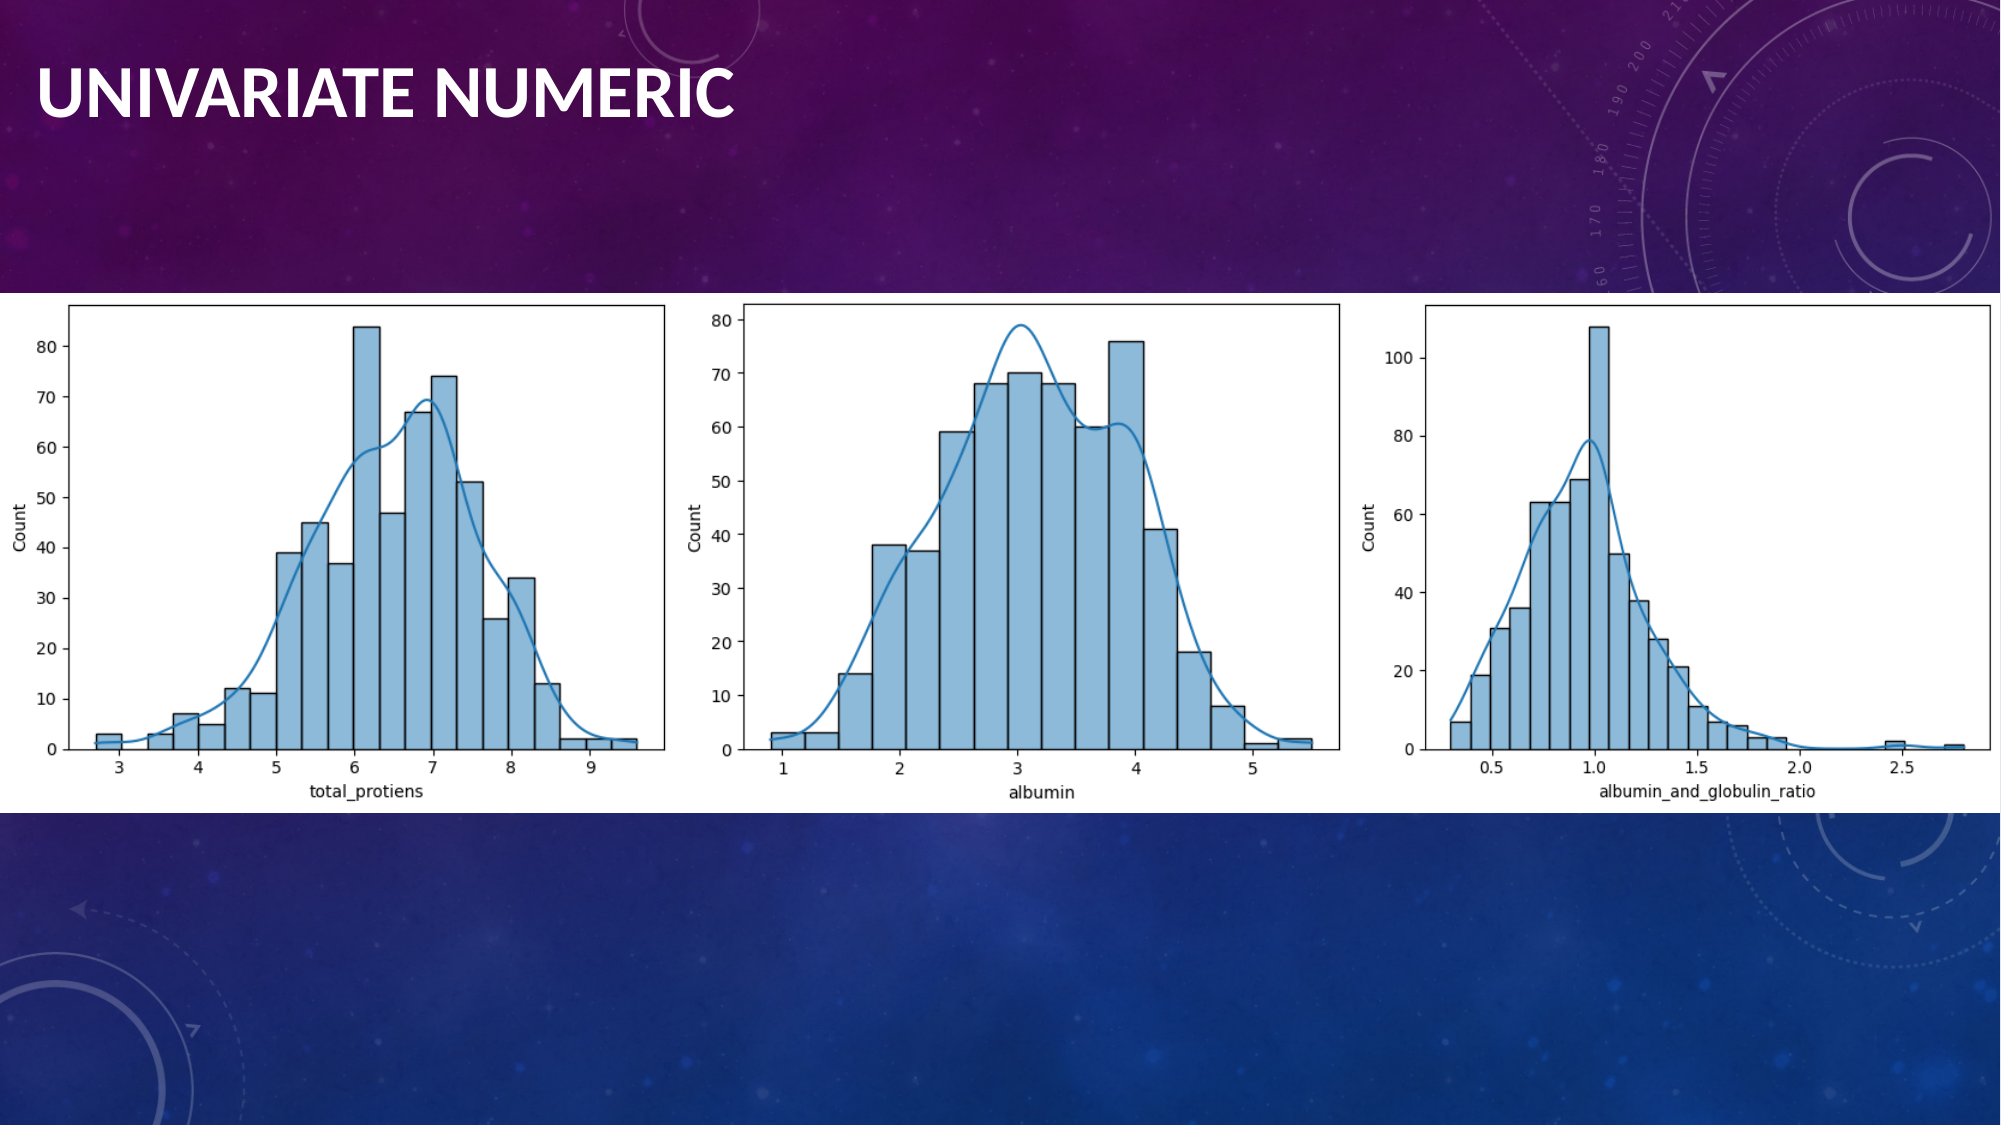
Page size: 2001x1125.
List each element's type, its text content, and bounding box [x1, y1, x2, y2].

title Univariate Numeric [21, 25, 785, 150]
picture [0, 0, 2001, 1125]
